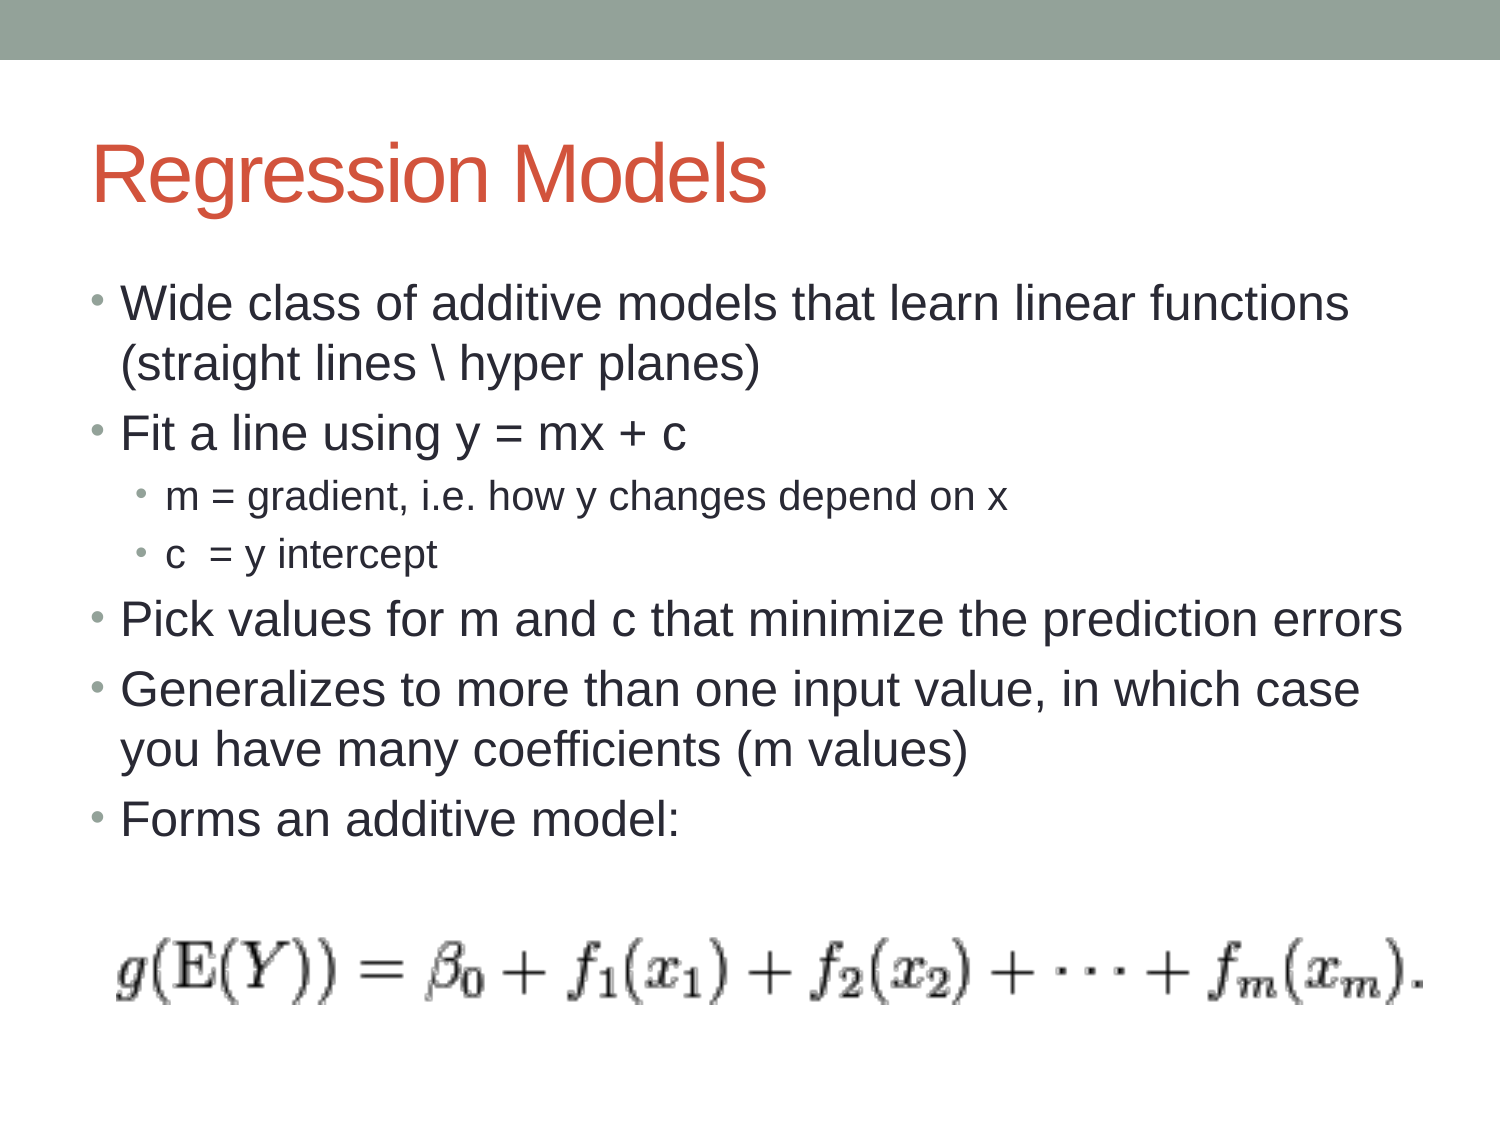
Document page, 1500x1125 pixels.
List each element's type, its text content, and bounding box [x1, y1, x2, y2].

list Wide class of additive models that learn linear functions (straight lines \ hyper planes) Fit a line using y = mx + c m = gradient, i.e. how y changes depend on x c = y intercept Pick values for m and c that minimize the prediction errors Generalizes to more than one input value, in which case you have many coefficients (m values) Forms an additive model: [75, 262, 1425, 1063]
picture [116, 936, 1423, 1005]
title Regression Models [75, 87, 1425, 250]
